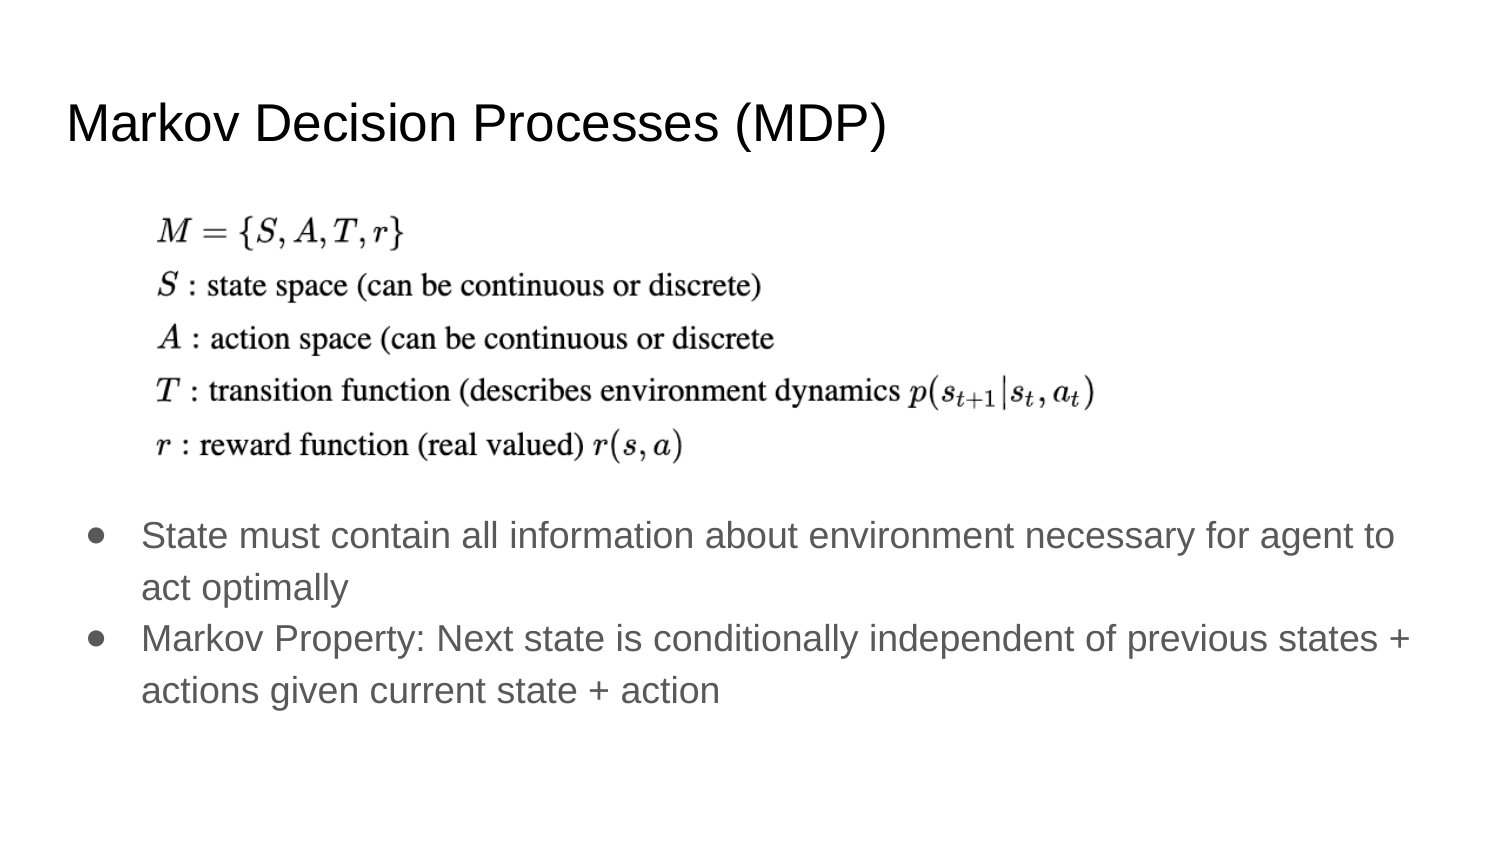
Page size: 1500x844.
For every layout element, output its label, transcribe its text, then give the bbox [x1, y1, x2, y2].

title Markov Decision Processes (MDP) [51, 72, 1449, 167]
list State must contain all information about environment necessary for agent to act optimally Markov Property: Next state is conditionally independent of previous states + actions given current state + action [51, 189, 1449, 750]
picture [156, 213, 1098, 467]
